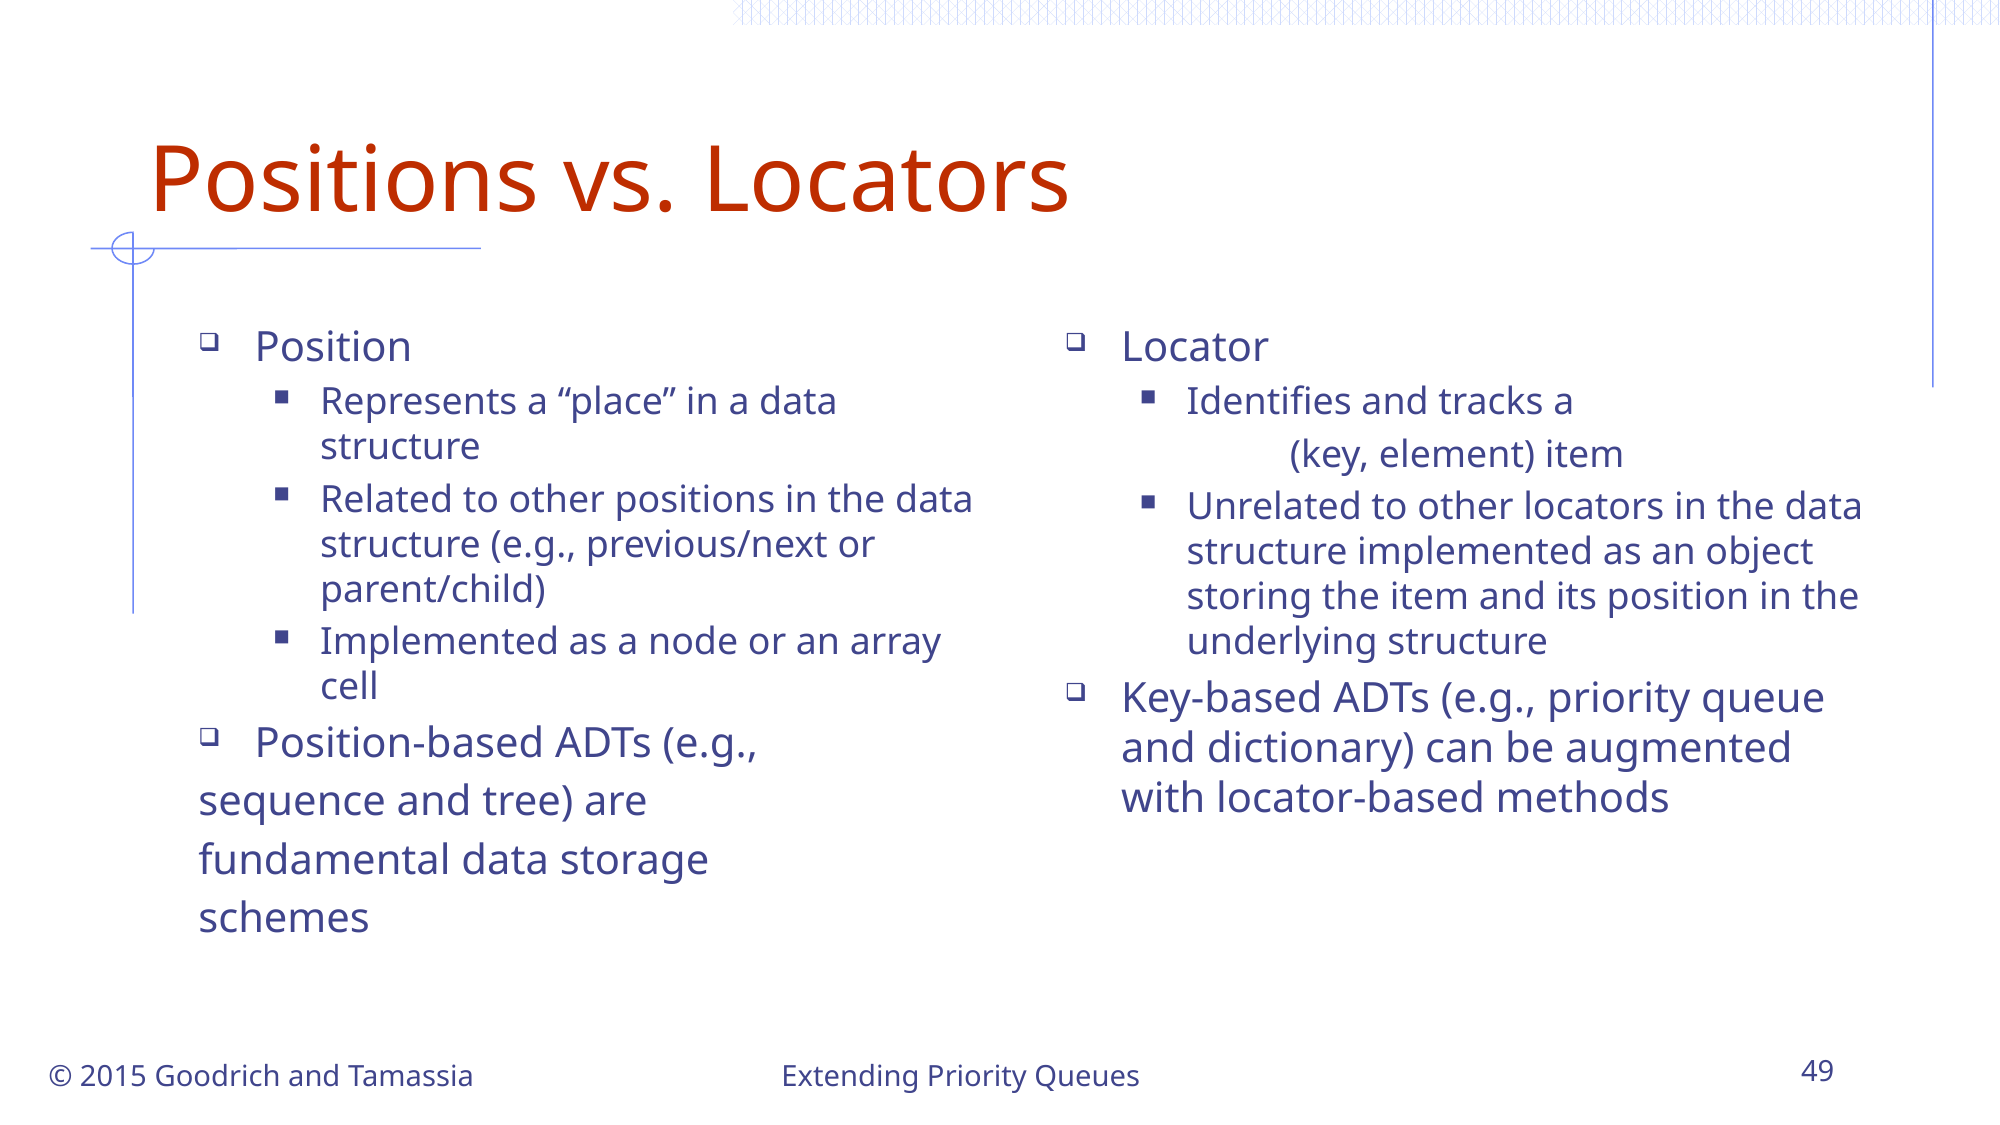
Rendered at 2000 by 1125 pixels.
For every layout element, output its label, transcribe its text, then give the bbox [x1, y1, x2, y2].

footer Extending Priority Queues [766, 1024, 1400, 1101]
list Locator Identifies and tracks a (key, element) item Unrelated to other locators in the data structure implemented as an object storing the item and its position in the underlying structure Key-based ADTs (e.g., priority queue and dictionary) can be augmented with locator-based methods [1049, 312, 1883, 988]
list Position Represents a “place” in a data structure Related to other positions in the data structure (e.g., previous/next or parent/child) Implemented as a node or an array cell Position-based ADTs (e.g., sequence and tree) are fundamental data storage schemes [183, 312, 1017, 988]
slide_number 49 [1432, 1024, 1850, 1101]
title Positions vs. Locators [133, 50, 1867, 238]
slide_number © 2015 Goodrich and Tamassia [33, 1024, 766, 1101]
